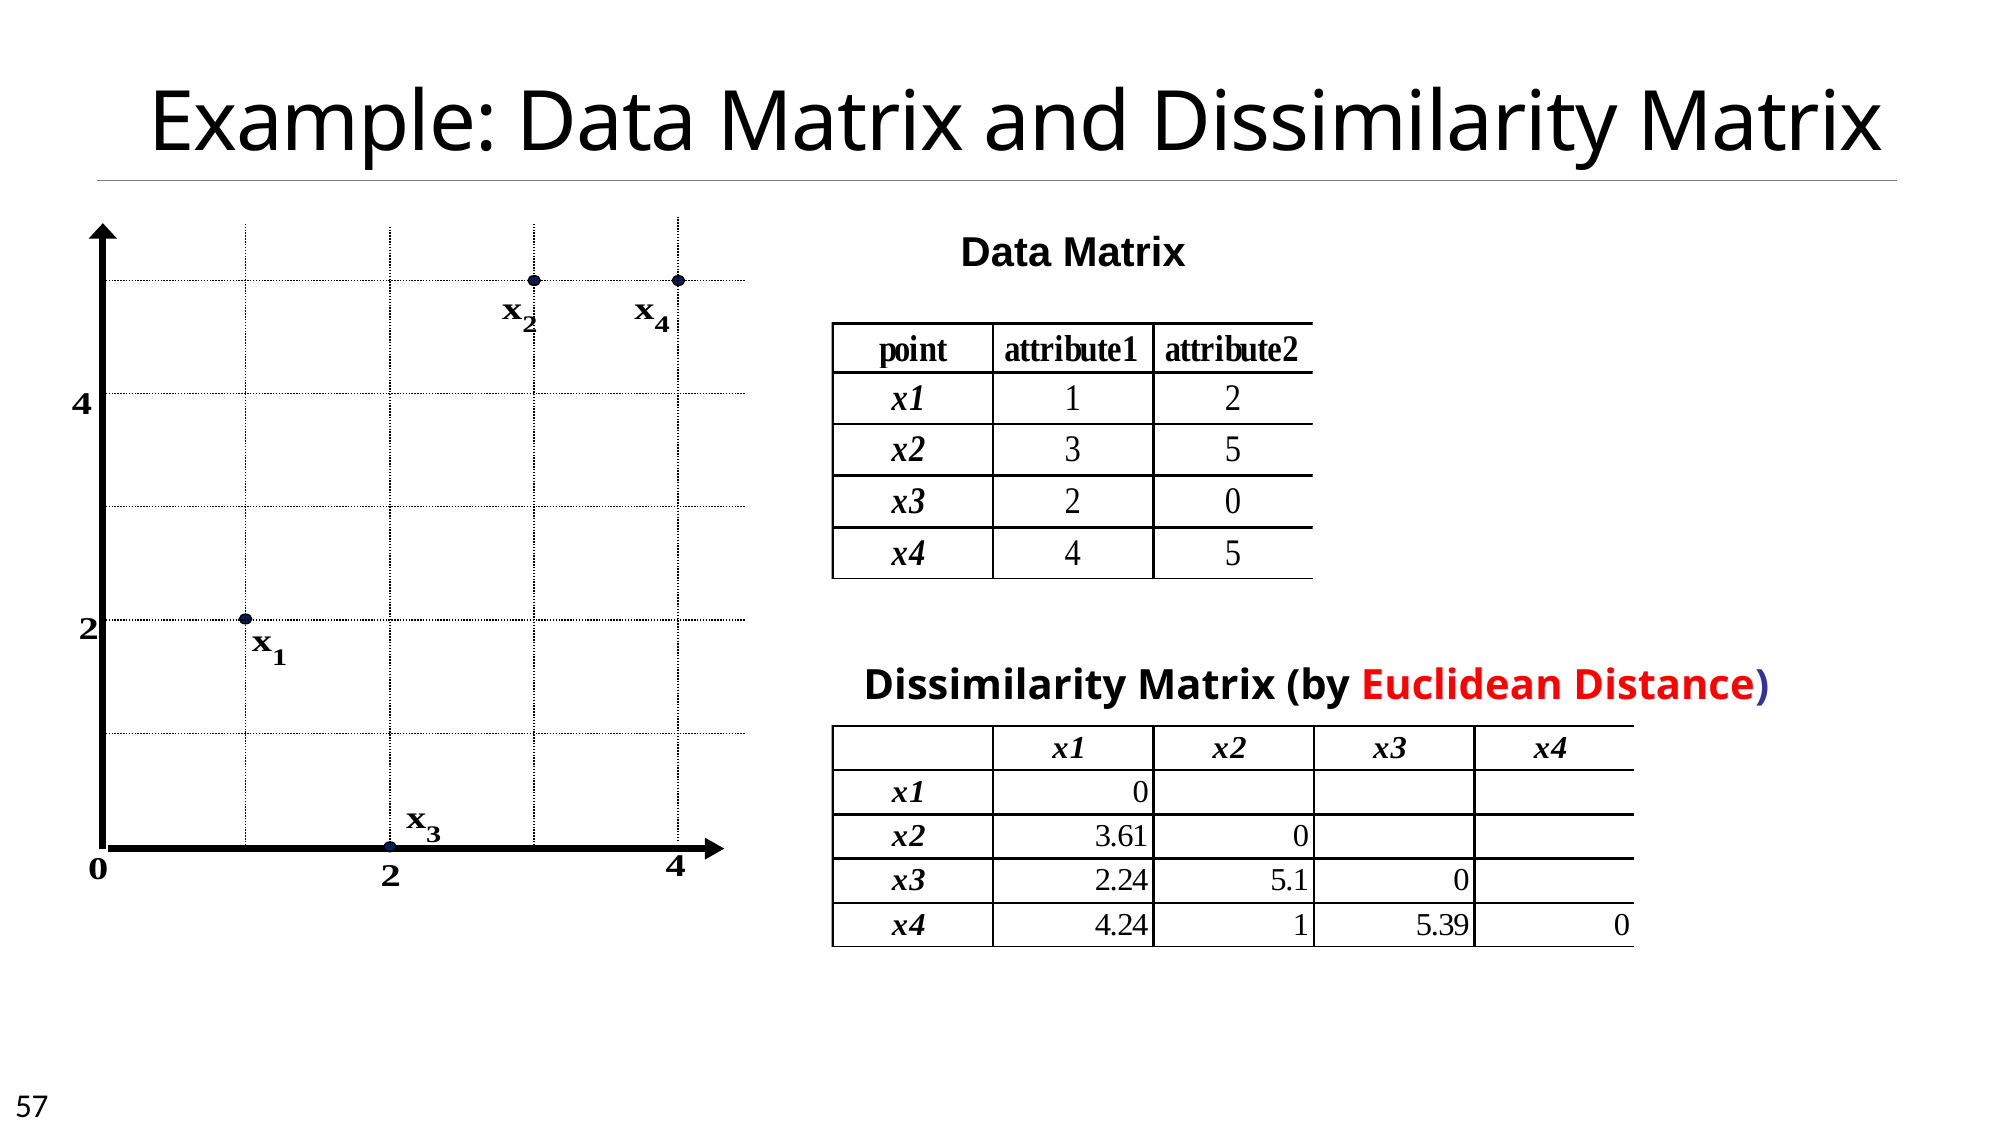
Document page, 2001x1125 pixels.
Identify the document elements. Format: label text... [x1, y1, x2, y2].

text_box Dissimilarity Matrix (by Euclidean Distance) [804, 650, 1829, 715]
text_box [831, 321, 1316, 582]
title Example: Data Matrix and Dissimilarity Matrix [87, 50, 1946, 175]
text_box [830, 724, 1637, 950]
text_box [64, 209, 757, 899]
text_box Data Matrix [804, 217, 1342, 283]
